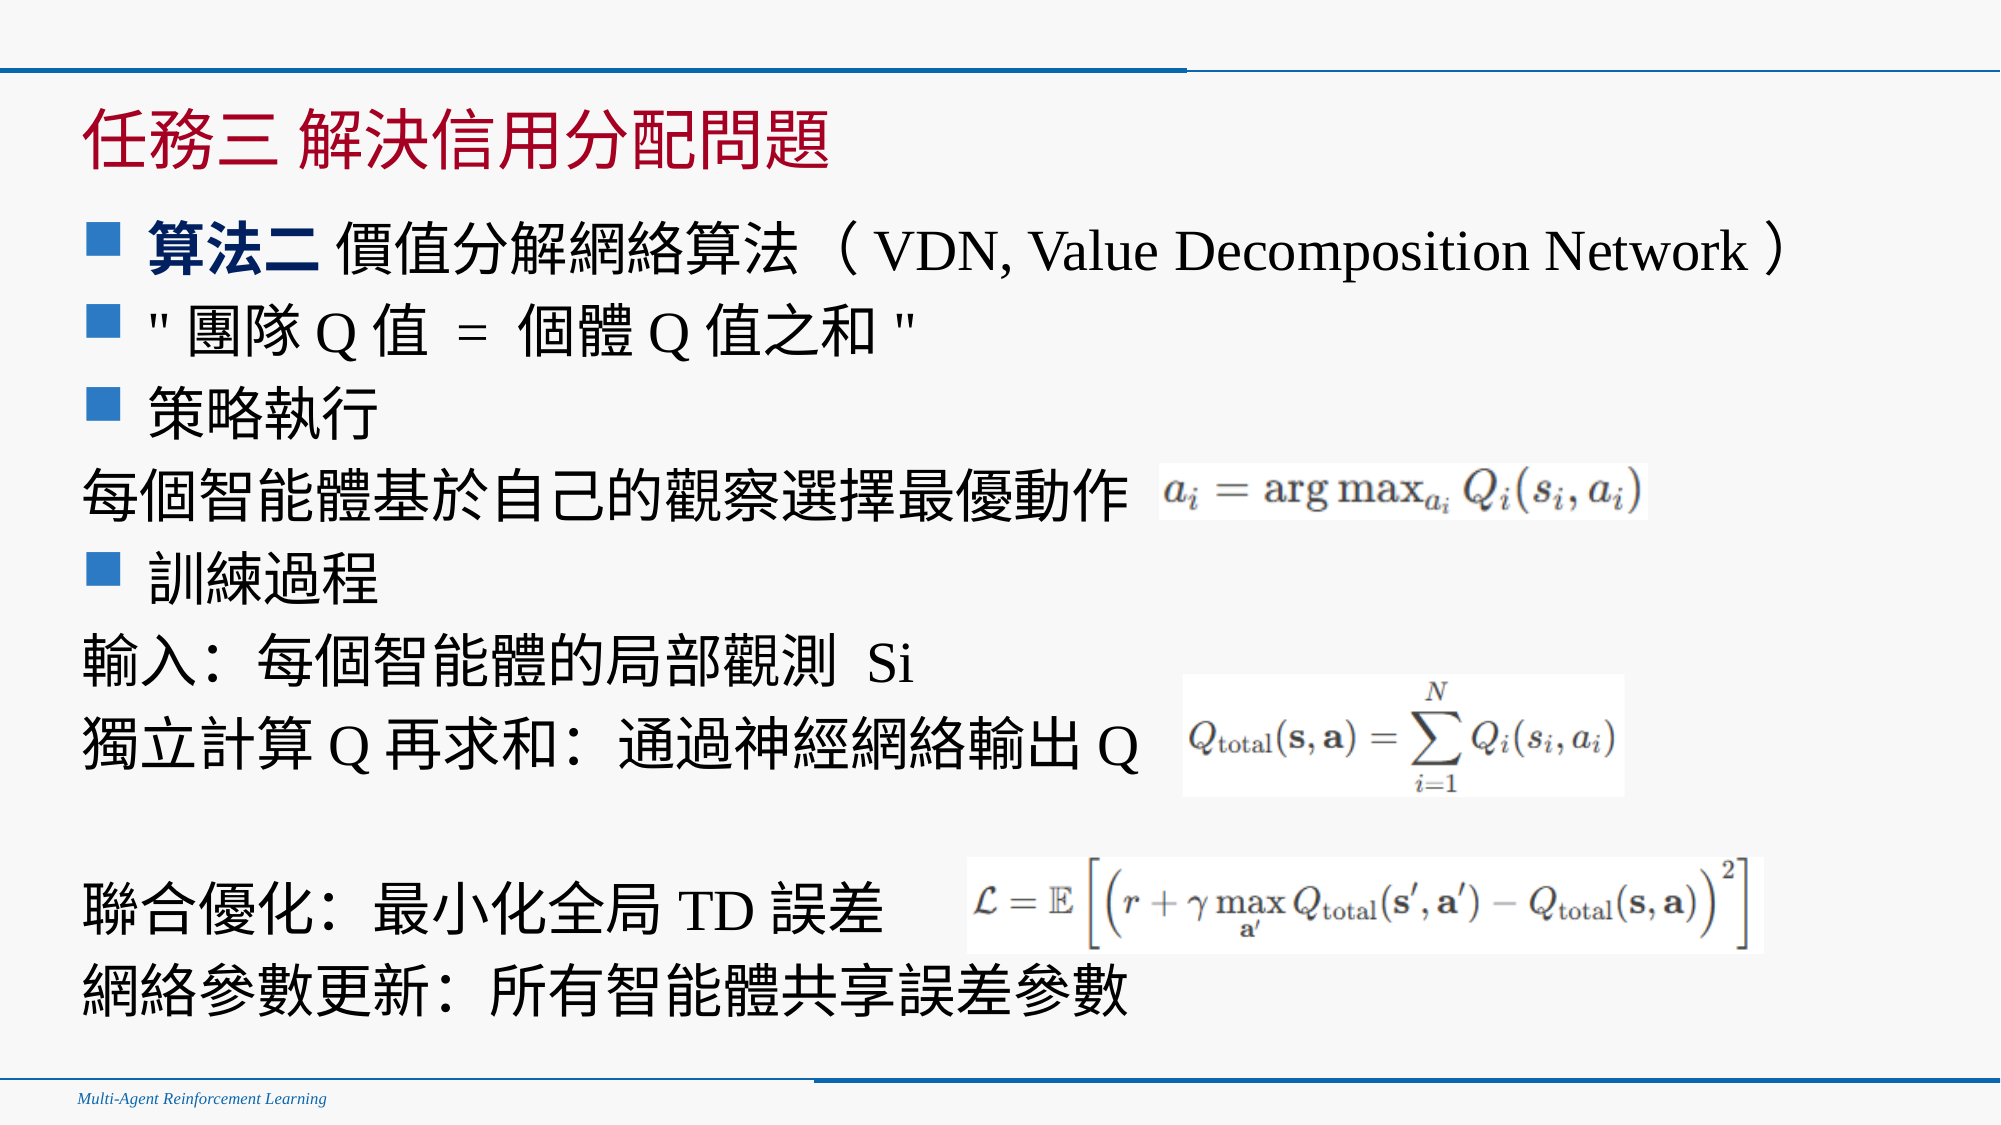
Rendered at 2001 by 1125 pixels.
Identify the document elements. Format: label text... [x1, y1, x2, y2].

picture [1159, 463, 1648, 520]
picture [967, 857, 1765, 954]
list 算法二 價值分解網絡算法（VDN, Value Decomposition Network） "團隊Q值 = 個體Q值之和" 策略執行 每個智能體基於自己的觀察選擇最優動作 訓練過程 輸入：每個智能體的局部觀測 Si 獨立計算Q再求和：通過神經網絡輸出Q 聯合優化：最小化全局TD誤差 網絡參數更新：所有智能體共享誤差參數 [66, 204, 1931, 1051]
picture [1182, 674, 1625, 797]
slide_number [1890, 1078, 1974, 1111]
list 任務三 解決信用分配問題 [66, 97, 1931, 178]
